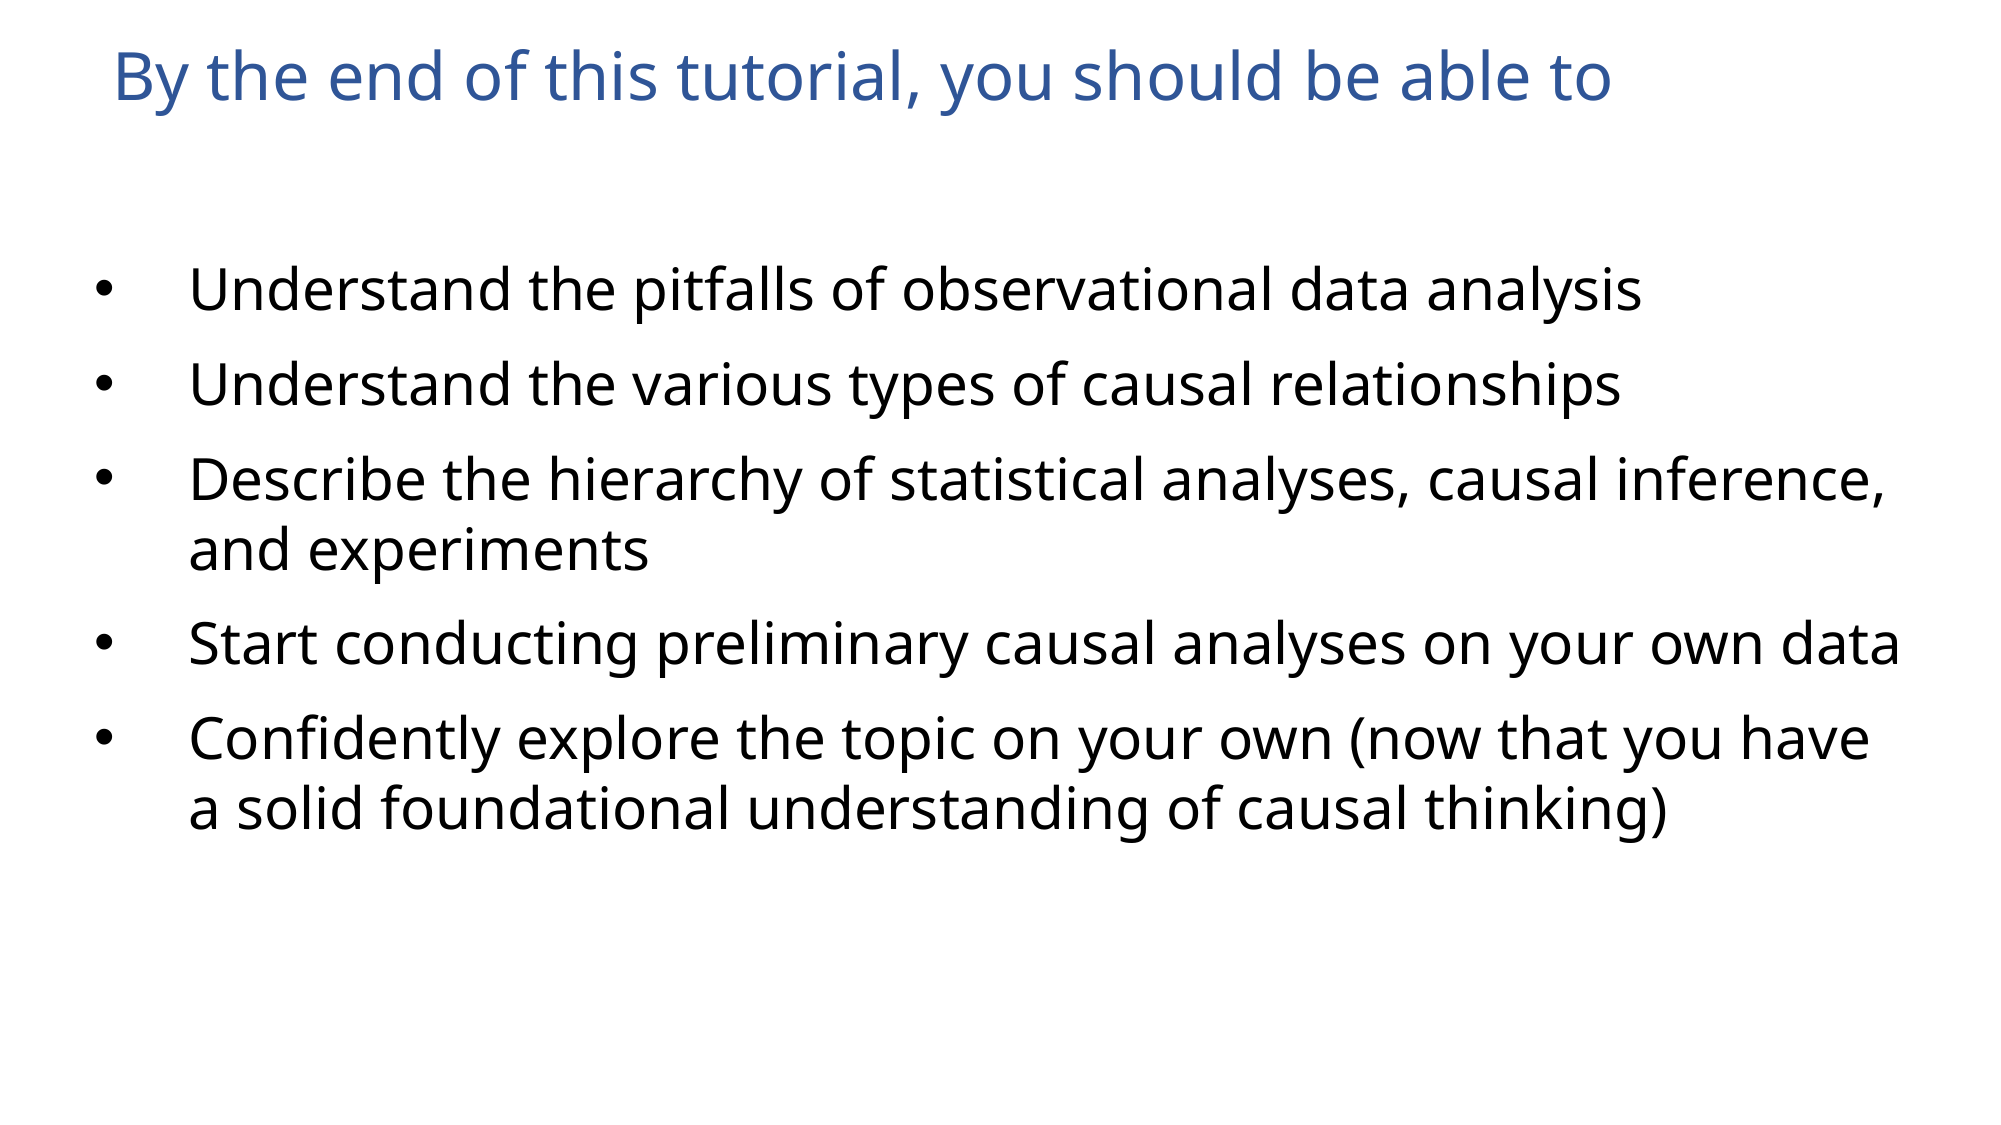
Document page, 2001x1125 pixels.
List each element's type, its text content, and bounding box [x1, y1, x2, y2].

title By the end of this tutorial, you should be able to [97, 35, 1952, 158]
text_box Understand the pitfalls of observational data analysis Understand the various types of causal relationships Describe the hierarchy of statistical analyses, causal inference, and experiments Start conducting preliminary causal analyses on your own data Confidently explore the topic on your own (now that you have a solid foundational understanding of causal thinking) [79, 244, 1921, 1005]
